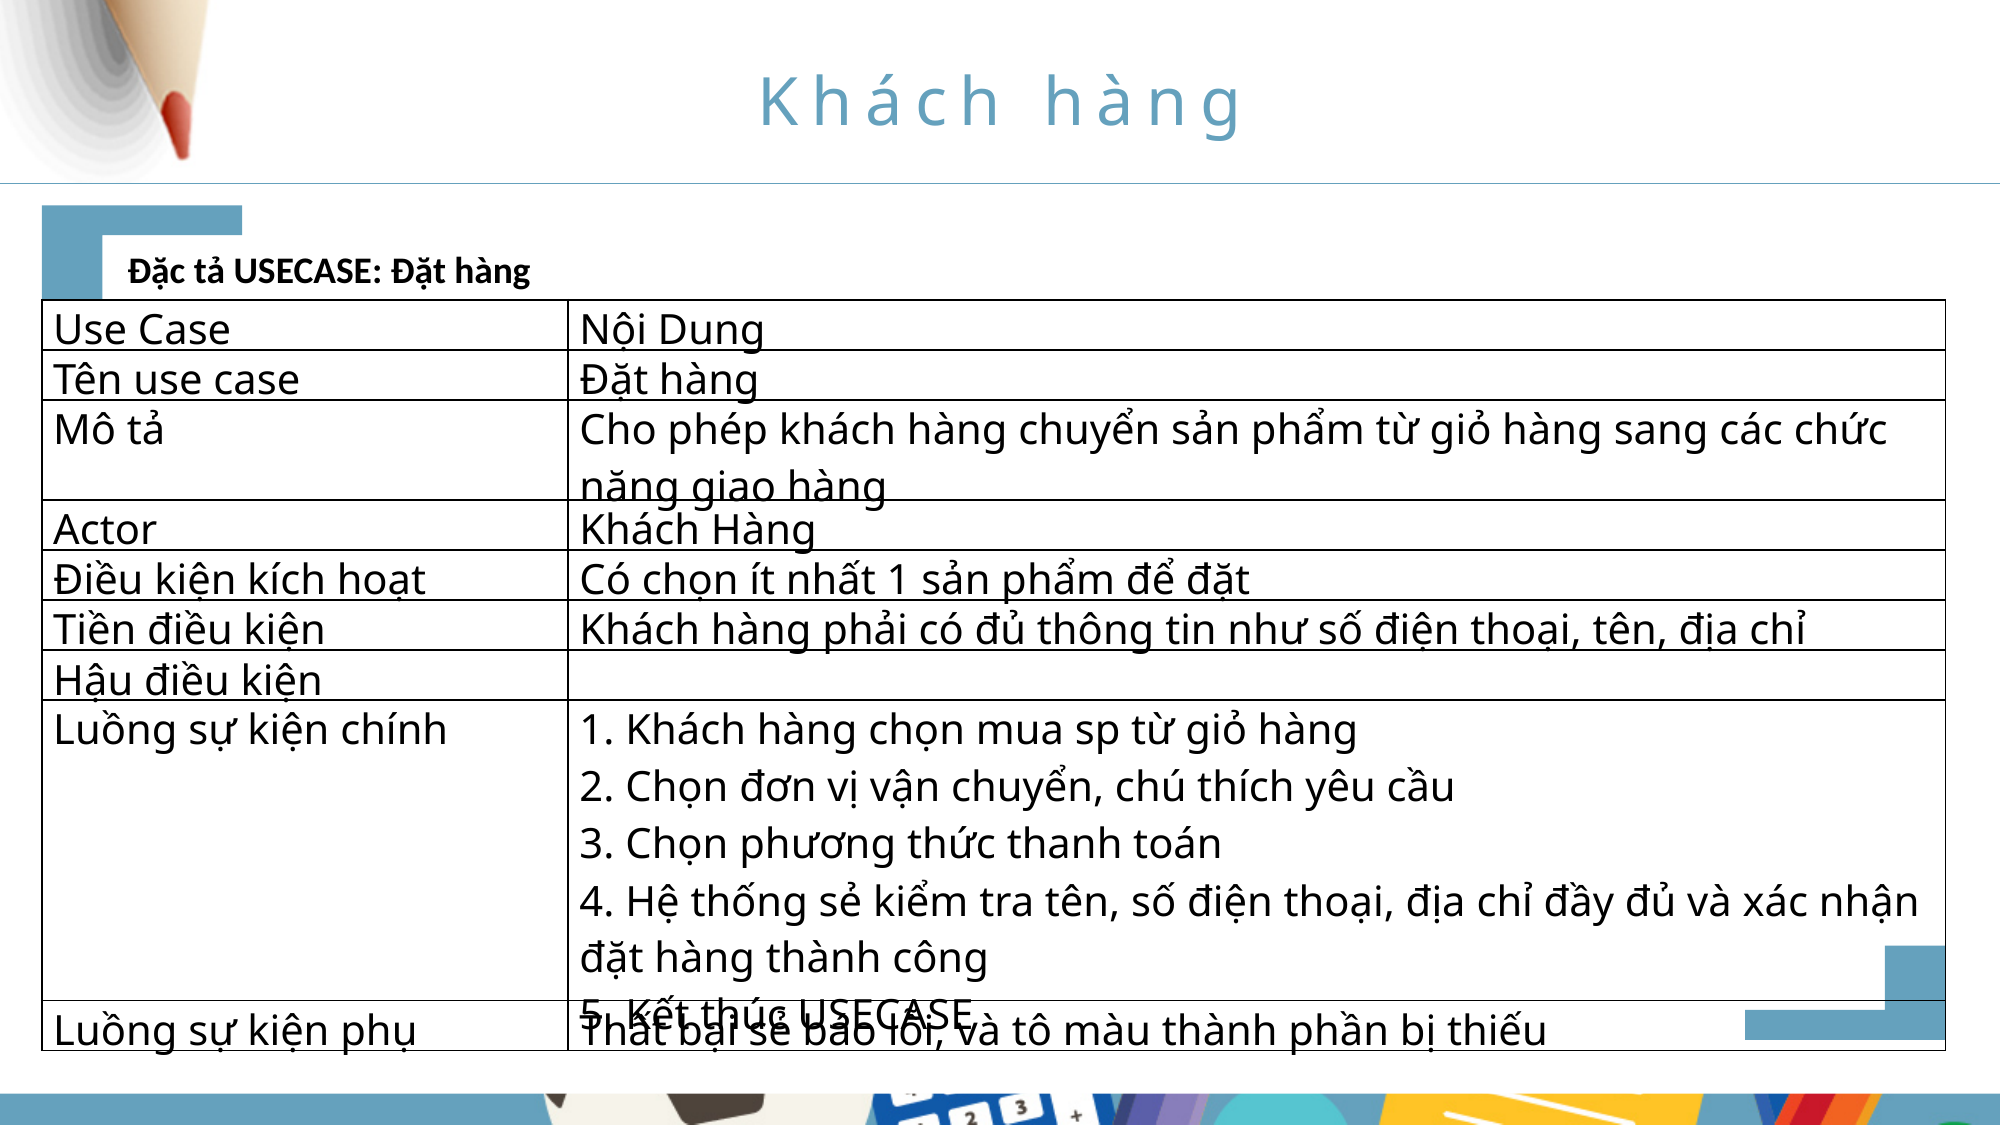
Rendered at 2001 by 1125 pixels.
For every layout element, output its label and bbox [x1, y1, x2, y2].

text_box [41, 205, 1946, 1040]
text_box [0, 0, 2000, 1125]
